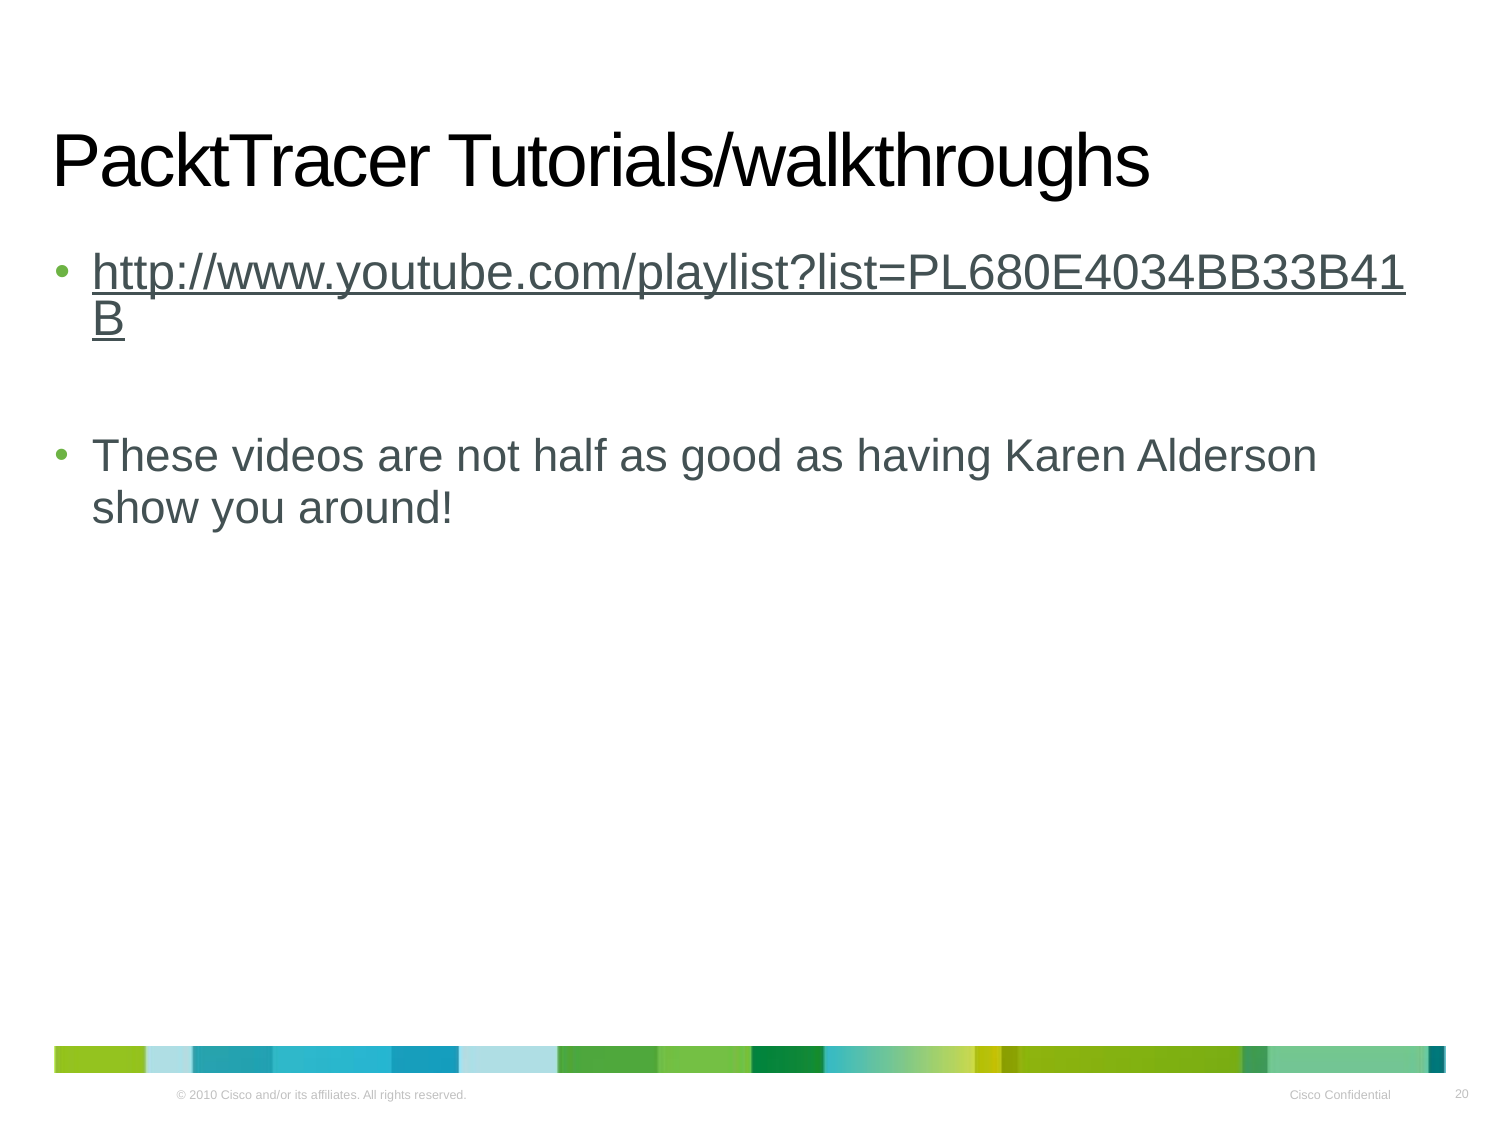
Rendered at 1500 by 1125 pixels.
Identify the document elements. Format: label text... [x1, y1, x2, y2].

picture [54, 1046, 1446, 1073]
list http://www.youtube.com/playlist?list=PL680E4034BB33B41B These videos are not half as good as having Karen Alderson show you around! [39, 236, 1447, 980]
title PacktTracer Tutorials/walkthroughs [37, 70, 1447, 209]
